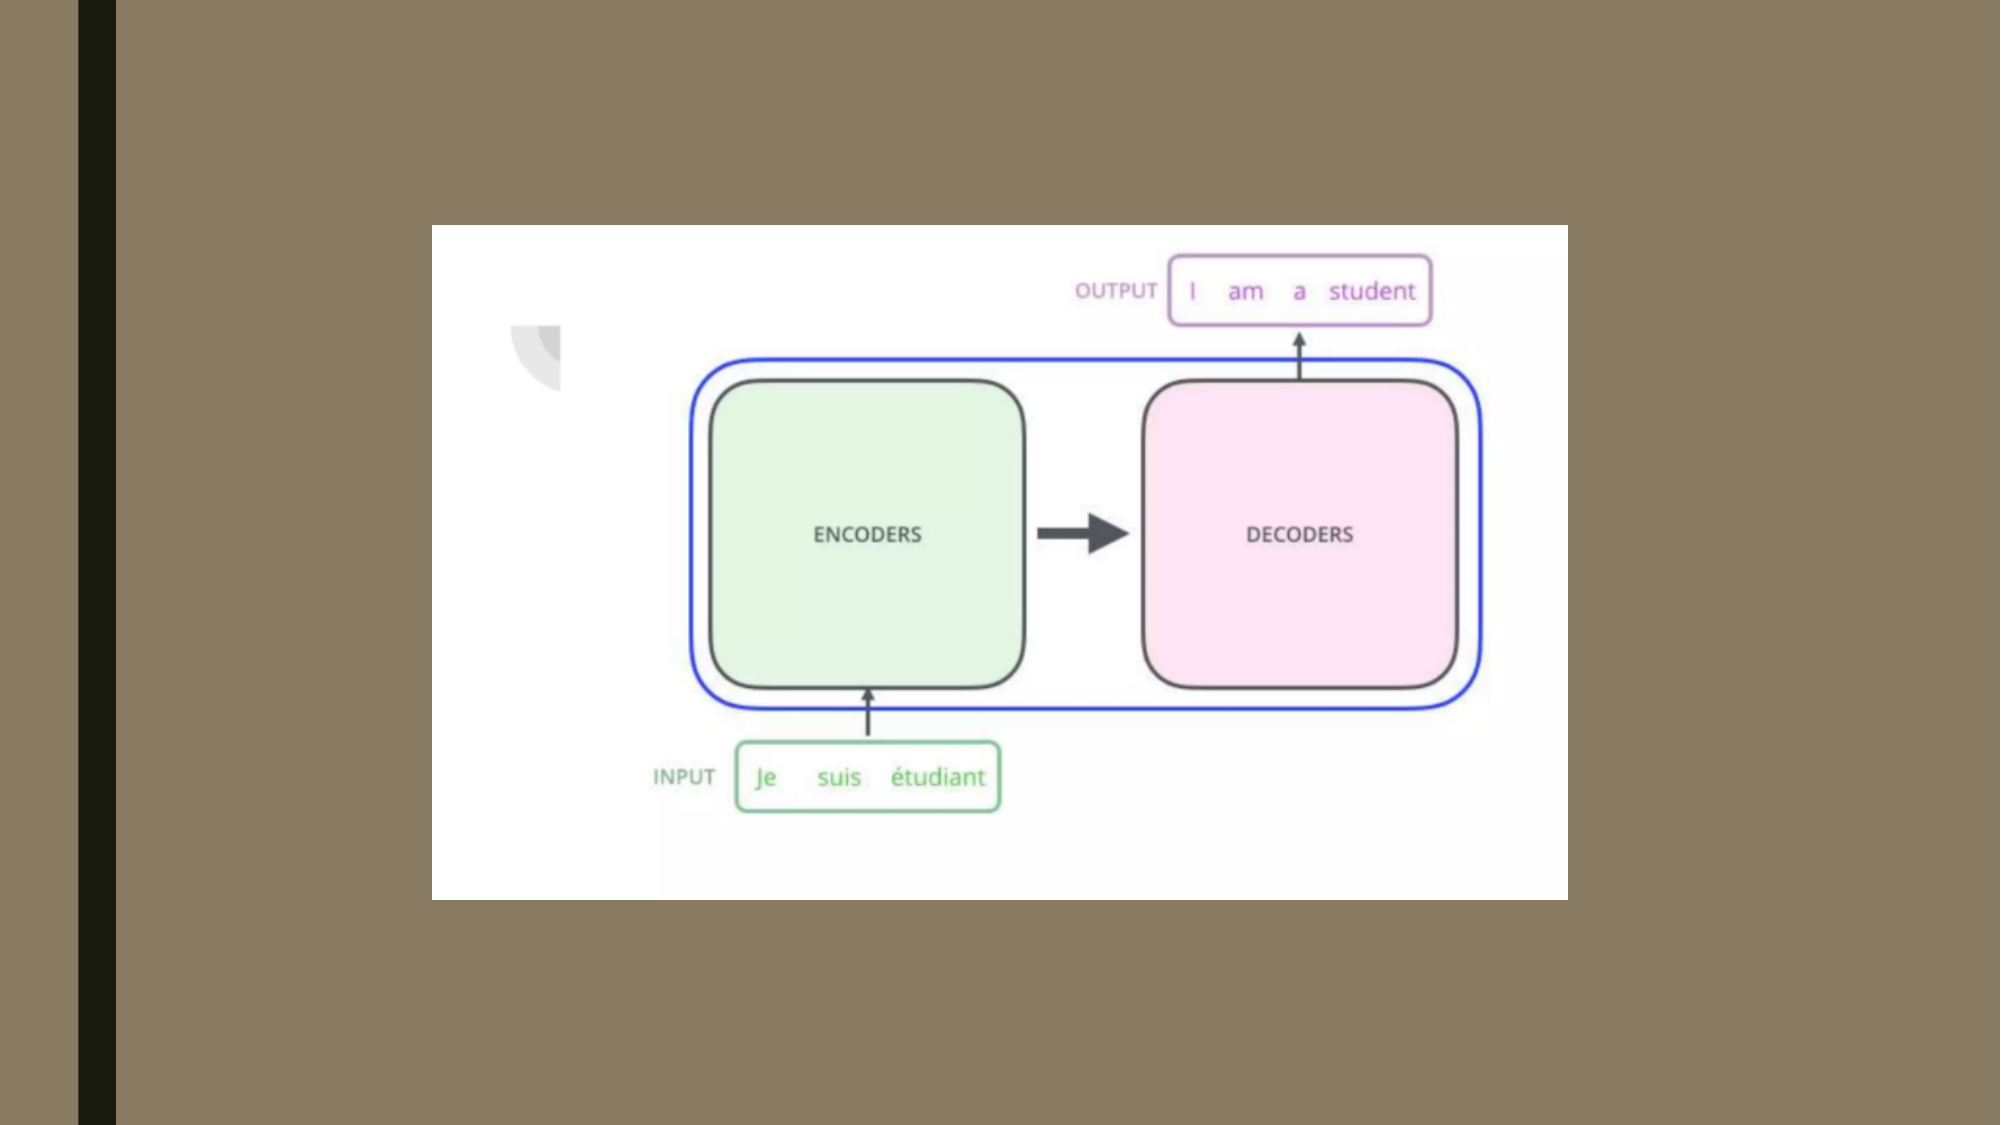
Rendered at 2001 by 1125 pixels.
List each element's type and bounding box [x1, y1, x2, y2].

picture [432, 225, 1568, 900]
